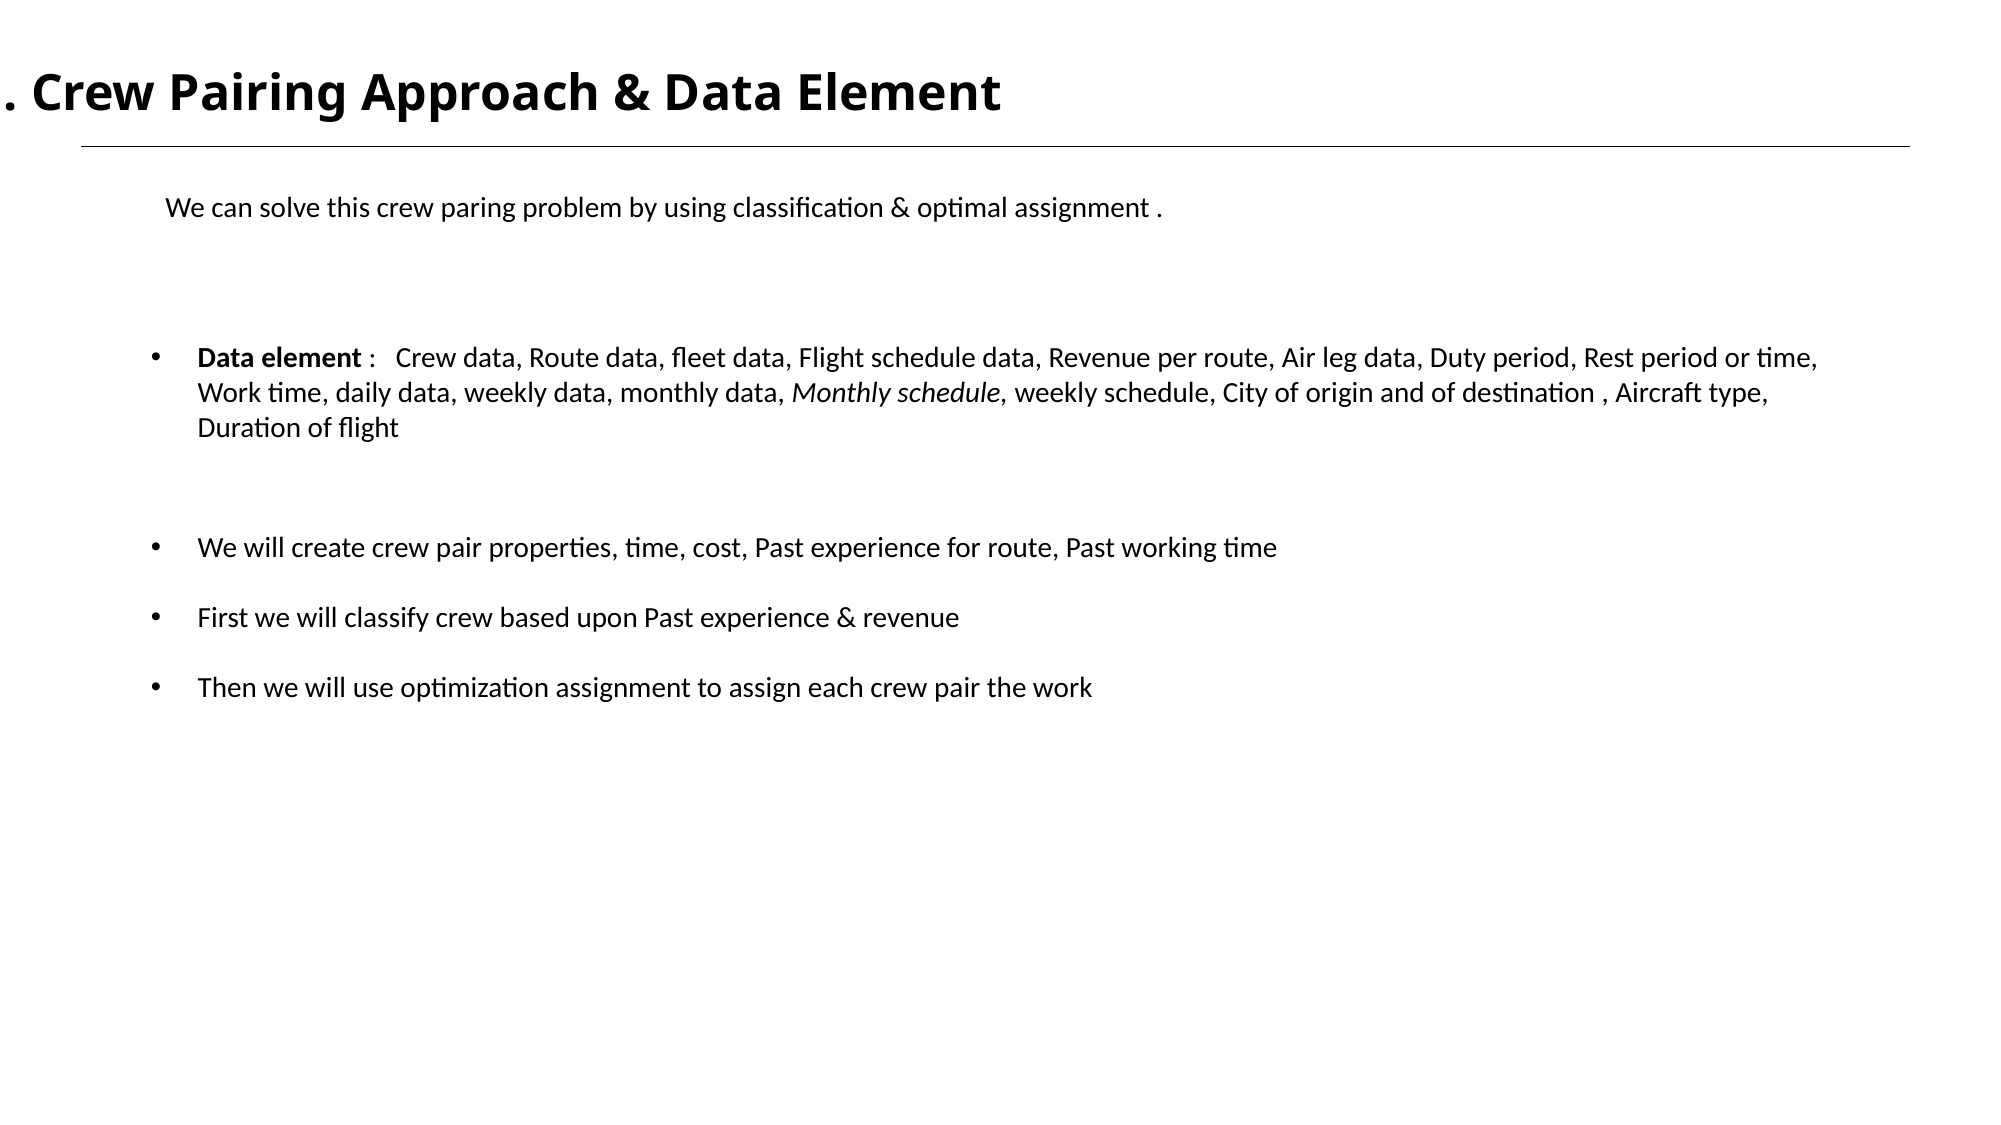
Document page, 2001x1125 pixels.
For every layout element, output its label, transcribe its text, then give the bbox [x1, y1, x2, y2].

text_box We can solve this crew paring problem by using classification & optimal assignment . [150, 180, 1841, 231]
text_box Data element : Crew data, Route data, fleet data, Flight schedule data, Revenue per route, Air leg data, Duty period, Rest period or time, Work time, daily data, weekly data, monthly data, Monthly schedule, weekly schedule, City of origin and of destination , Aircraft type, Duration of flight [136, 331, 1841, 451]
text_box We will create crew pair properties, time, cost, Past experience for route, Past working time First we will classify crew based upon Past experience & revenue Then we will use optimization assignment to assign each crew pair the work [136, 521, 1881, 711]
text_box . Crew Pairing Approach & Data Element [0, 53, 1017, 128]
